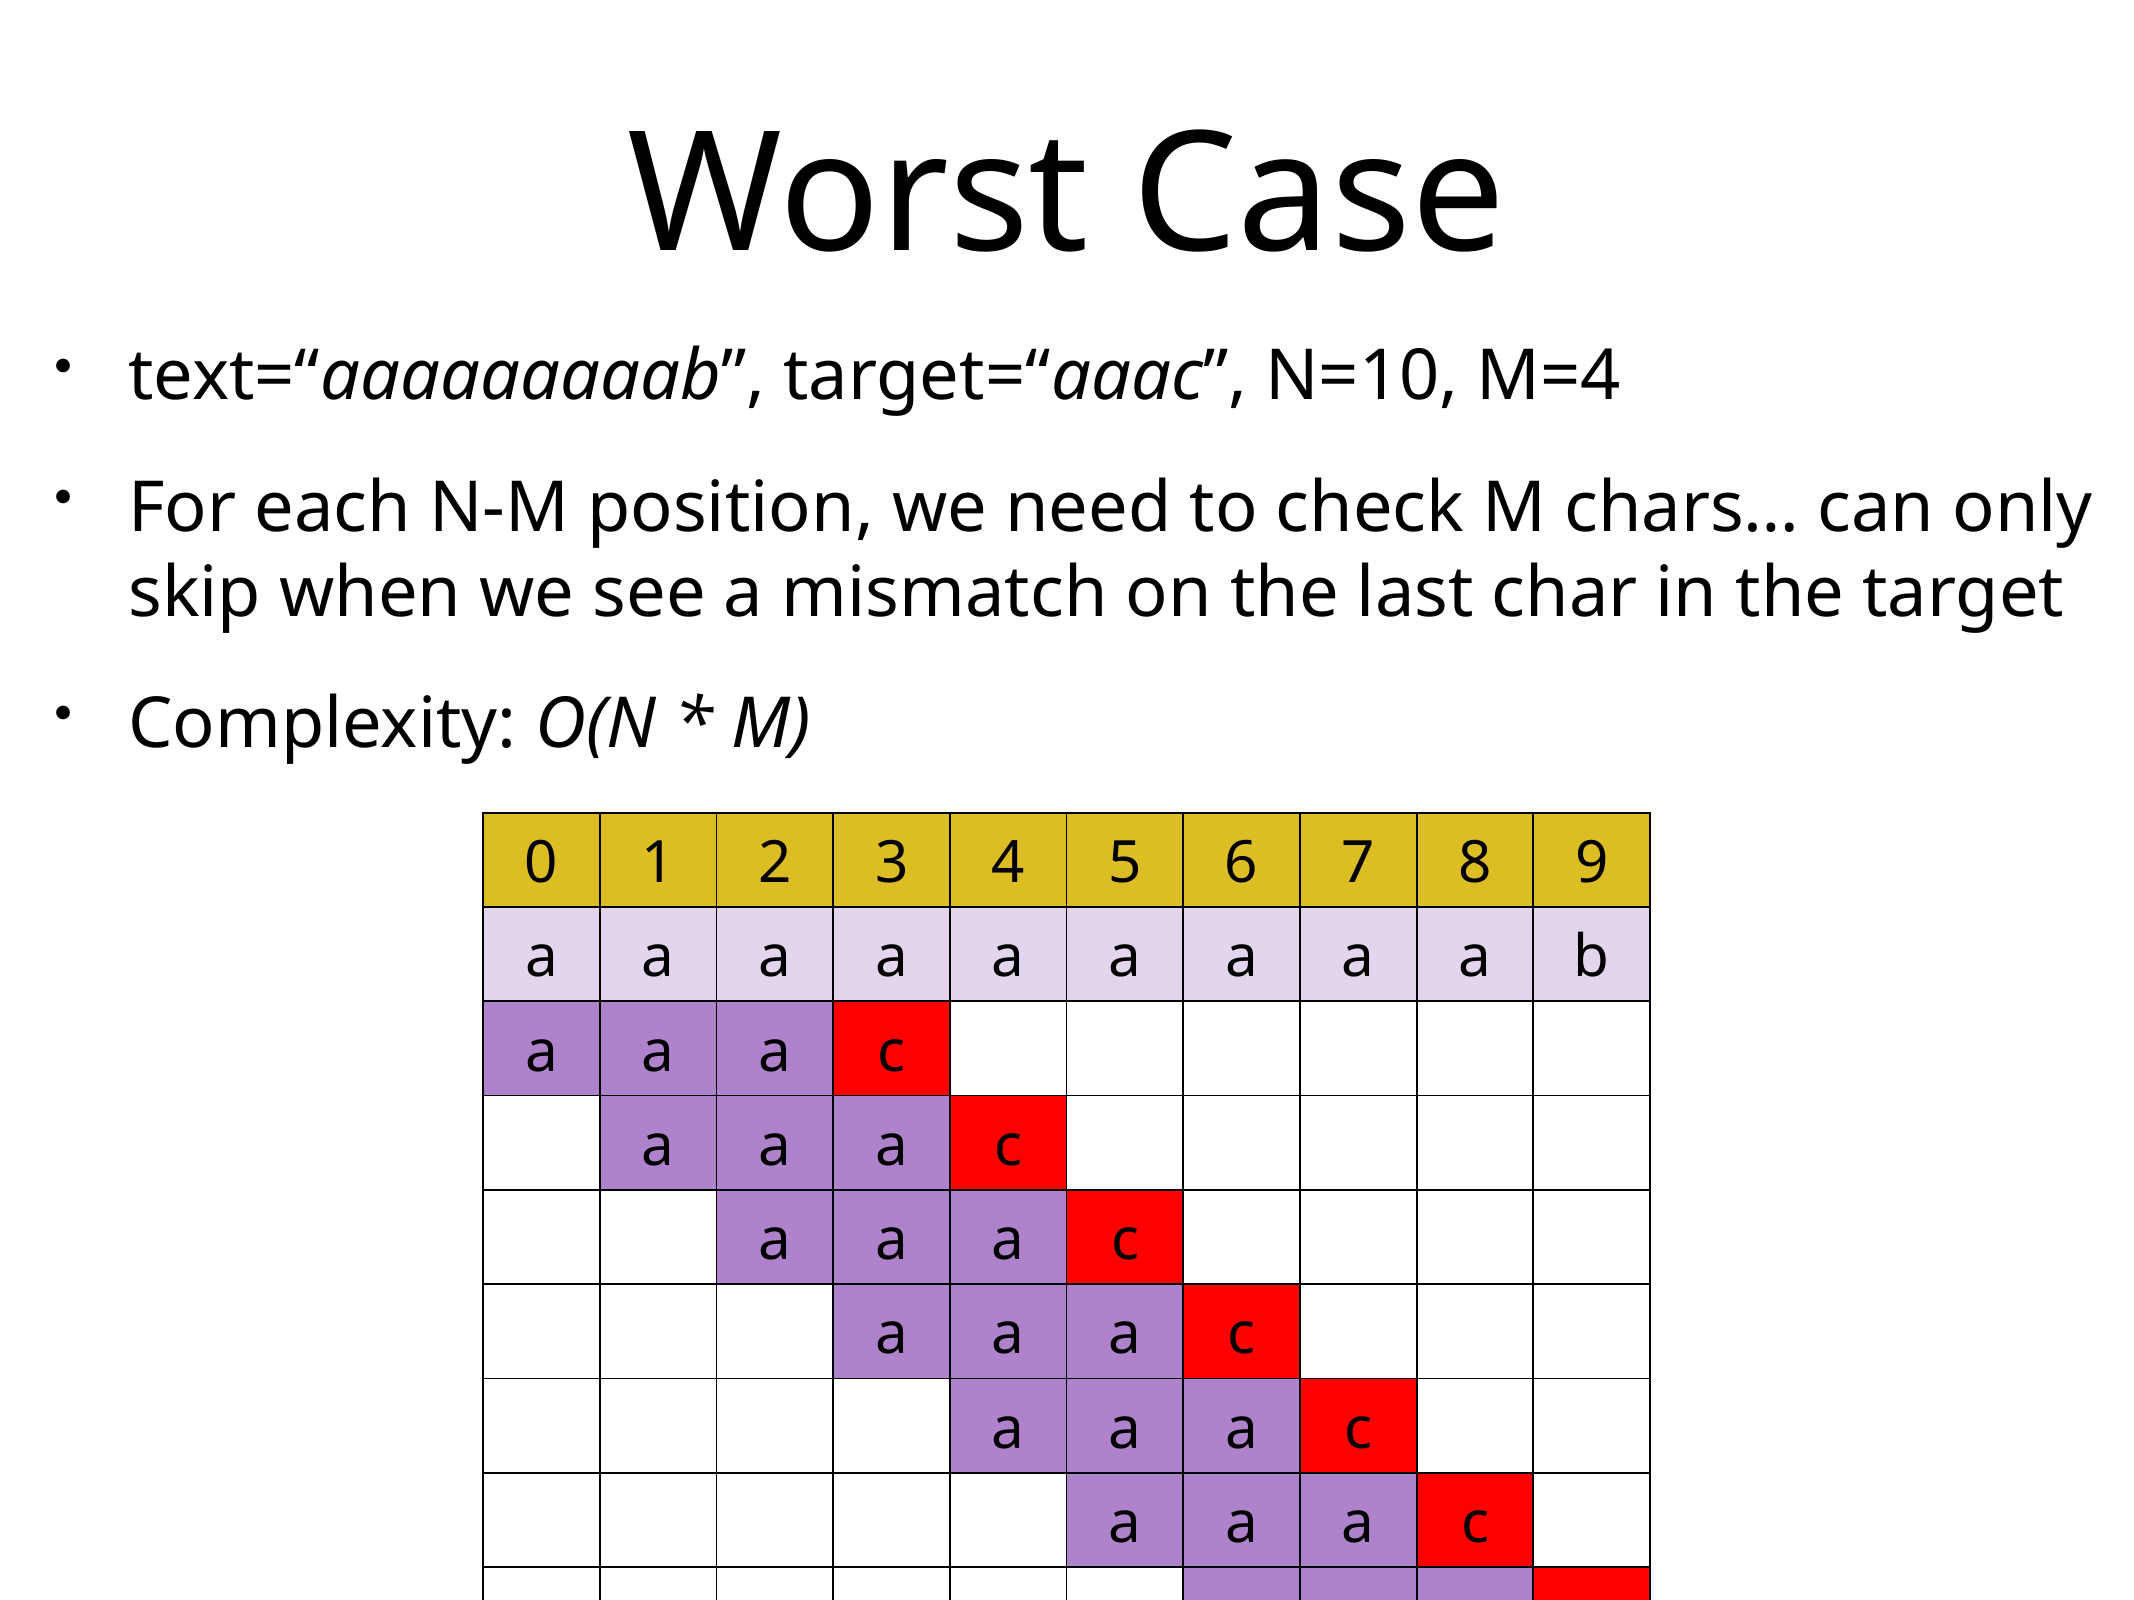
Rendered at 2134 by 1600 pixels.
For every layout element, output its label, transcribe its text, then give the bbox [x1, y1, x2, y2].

table_cell c [951, 1096, 1066, 1189]
table_cell [717, 1474, 832, 1566]
table_cell a [951, 1285, 1066, 1378]
table_cell [1534, 1191, 1649, 1283]
table_cell a [834, 1191, 949, 1283]
table_header 5 [1067, 814, 1182, 906]
table_cell a [1301, 1474, 1416, 1566]
table_cell a [1067, 1379, 1182, 1472]
table_cell a [1184, 1568, 1299, 1600]
table_cell a [951, 1191, 1066, 1283]
table_cell a [1418, 1568, 1532, 1600]
table_cell a [717, 1002, 832, 1095]
table_cell [1418, 1285, 1532, 1378]
table_cell c [1301, 1379, 1416, 1472]
table_header 0 [484, 814, 599, 906]
table_cell b [1534, 908, 1649, 1000]
table_cell a [1067, 1285, 1182, 1378]
table_cell a [484, 908, 599, 1000]
table_cell c [1184, 1285, 1299, 1378]
table_cell [1301, 1191, 1416, 1283]
title Worst Case [155, 6, 1978, 316]
table_cell [1184, 1191, 1299, 1283]
table_cell a [834, 1096, 949, 1189]
table_cell c [1067, 1191, 1182, 1283]
table_cell a [834, 1285, 949, 1378]
table_header 2 [717, 814, 832, 906]
table_cell [1067, 1002, 1182, 1095]
table_cell a [834, 908, 949, 1000]
table_cell a [601, 1002, 716, 1095]
table_cell a [1418, 908, 1532, 1000]
table_cell [484, 1096, 599, 1189]
table_cell [1067, 1568, 1182, 1600]
table_cell c [1534, 1568, 1649, 1600]
table_cell [717, 1285, 832, 1378]
table_cell a [717, 908, 832, 1000]
table_header 9 [1534, 814, 1649, 906]
table_cell [1534, 1474, 1649, 1566]
table_cell [834, 1568, 949, 1600]
table_cell [1418, 1191, 1532, 1283]
table_cell [1301, 1285, 1416, 1378]
table_cell [601, 1568, 716, 1600]
table_cell [1534, 1096, 1649, 1189]
table_cell a [951, 908, 1066, 1000]
table_cell [1418, 1096, 1532, 1189]
table_cell [484, 1568, 599, 1600]
table_cell [601, 1285, 716, 1378]
table_cell [717, 1568, 832, 1600]
table_cell [601, 1379, 716, 1472]
list text=“aaaaaaaaab”, target=“aaac”, N=10, M=4 For each N-M position, we need to check M chars… can only skip when we see a mismatch on the last char in the target Complexity: O(N * M) [45, 316, 2106, 775]
table_cell [1067, 1096, 1182, 1189]
table_cell [1418, 1002, 1532, 1095]
table_cell [1418, 1379, 1532, 1472]
table_cell a [1184, 1379, 1299, 1472]
table_cell [1184, 1002, 1299, 1095]
table_header 6 [1184, 814, 1299, 906]
table_header 7 [1301, 814, 1416, 906]
table_header 1 [601, 814, 716, 906]
table_cell [717, 1379, 832, 1472]
table_cell a [951, 1379, 1066, 1472]
table_cell [1301, 1096, 1416, 1189]
table_cell a [1301, 1568, 1416, 1600]
table_cell [1184, 1096, 1299, 1189]
table_cell a [1184, 1474, 1299, 1566]
table_cell [484, 1191, 599, 1283]
table_cell a [484, 1002, 599, 1095]
table_cell a [717, 1096, 832, 1189]
table_header 3 [834, 814, 949, 906]
table_cell [1301, 1002, 1416, 1095]
table_cell a [1301, 908, 1416, 1000]
table_cell a [601, 1096, 716, 1189]
table_cell [484, 1474, 599, 1566]
table_cell a [1184, 908, 1299, 1000]
table_cell [834, 1474, 949, 1566]
table_cell [834, 1379, 949, 1472]
table_cell c [1418, 1474, 1532, 1566]
table_cell c [834, 1002, 949, 1095]
table_cell a [1067, 908, 1182, 1000]
table_cell [484, 1379, 599, 1472]
table_cell [951, 1002, 1066, 1095]
table_cell [601, 1191, 716, 1283]
table_header 8 [1418, 814, 1532, 906]
table_cell [951, 1474, 1066, 1566]
table_cell a [1067, 1474, 1182, 1566]
table_cell a [601, 908, 716, 1000]
table_cell [601, 1474, 716, 1566]
table_cell [1534, 1002, 1649, 1095]
table_cell a [717, 1191, 832, 1283]
table_cell [951, 1568, 1066, 1600]
table_header 4 [951, 814, 1066, 906]
table_cell [484, 1285, 599, 1378]
table_cell [1534, 1379, 1649, 1472]
table_cell [1534, 1285, 1649, 1378]
